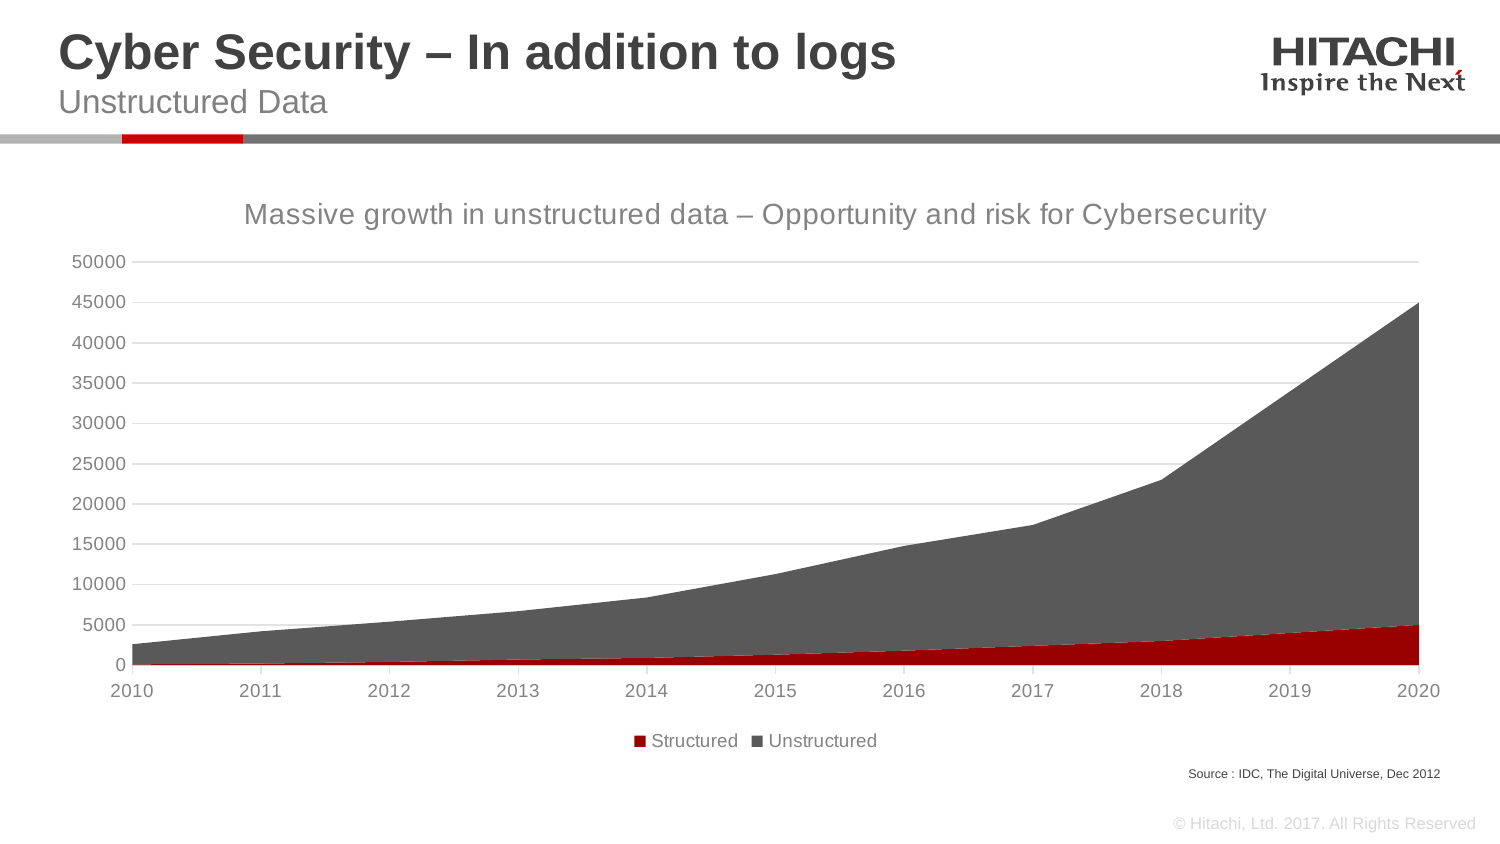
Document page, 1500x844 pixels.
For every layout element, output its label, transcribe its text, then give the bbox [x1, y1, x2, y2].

list Unstructured Data [43, 72, 1113, 128]
text_box Source : IDC, The Digital Universe, Dec 2012 [1173, 766, 1470, 788]
chart [42, 169, 1470, 759]
title Cyber Security – In addition to logs [43, 0, 1113, 72]
